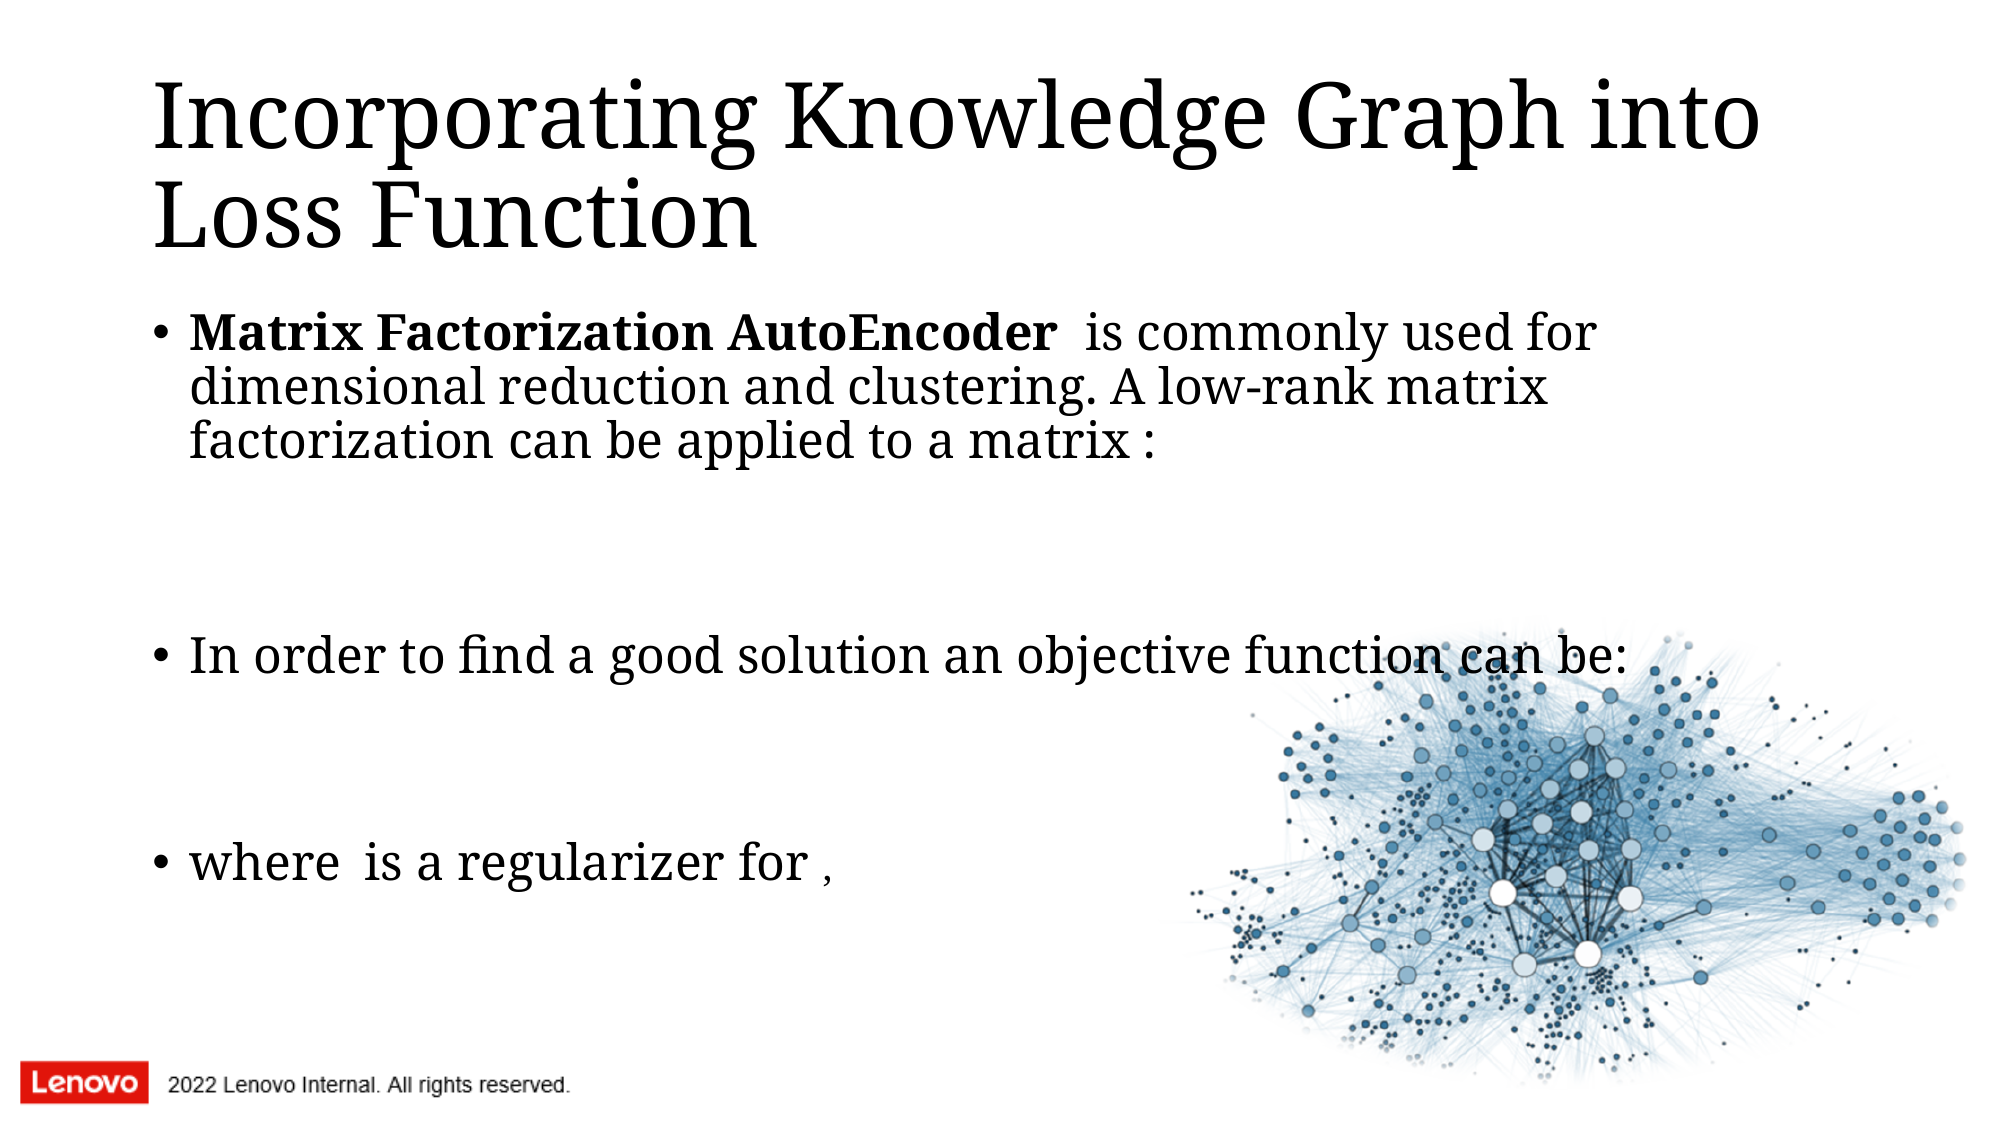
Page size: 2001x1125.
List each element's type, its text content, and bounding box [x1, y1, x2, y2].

picture [1135, 614, 1981, 1090]
picture [19, 1055, 578, 1110]
title Incorporating Knowledge Graph into Loss Function [137, 59, 1863, 278]
